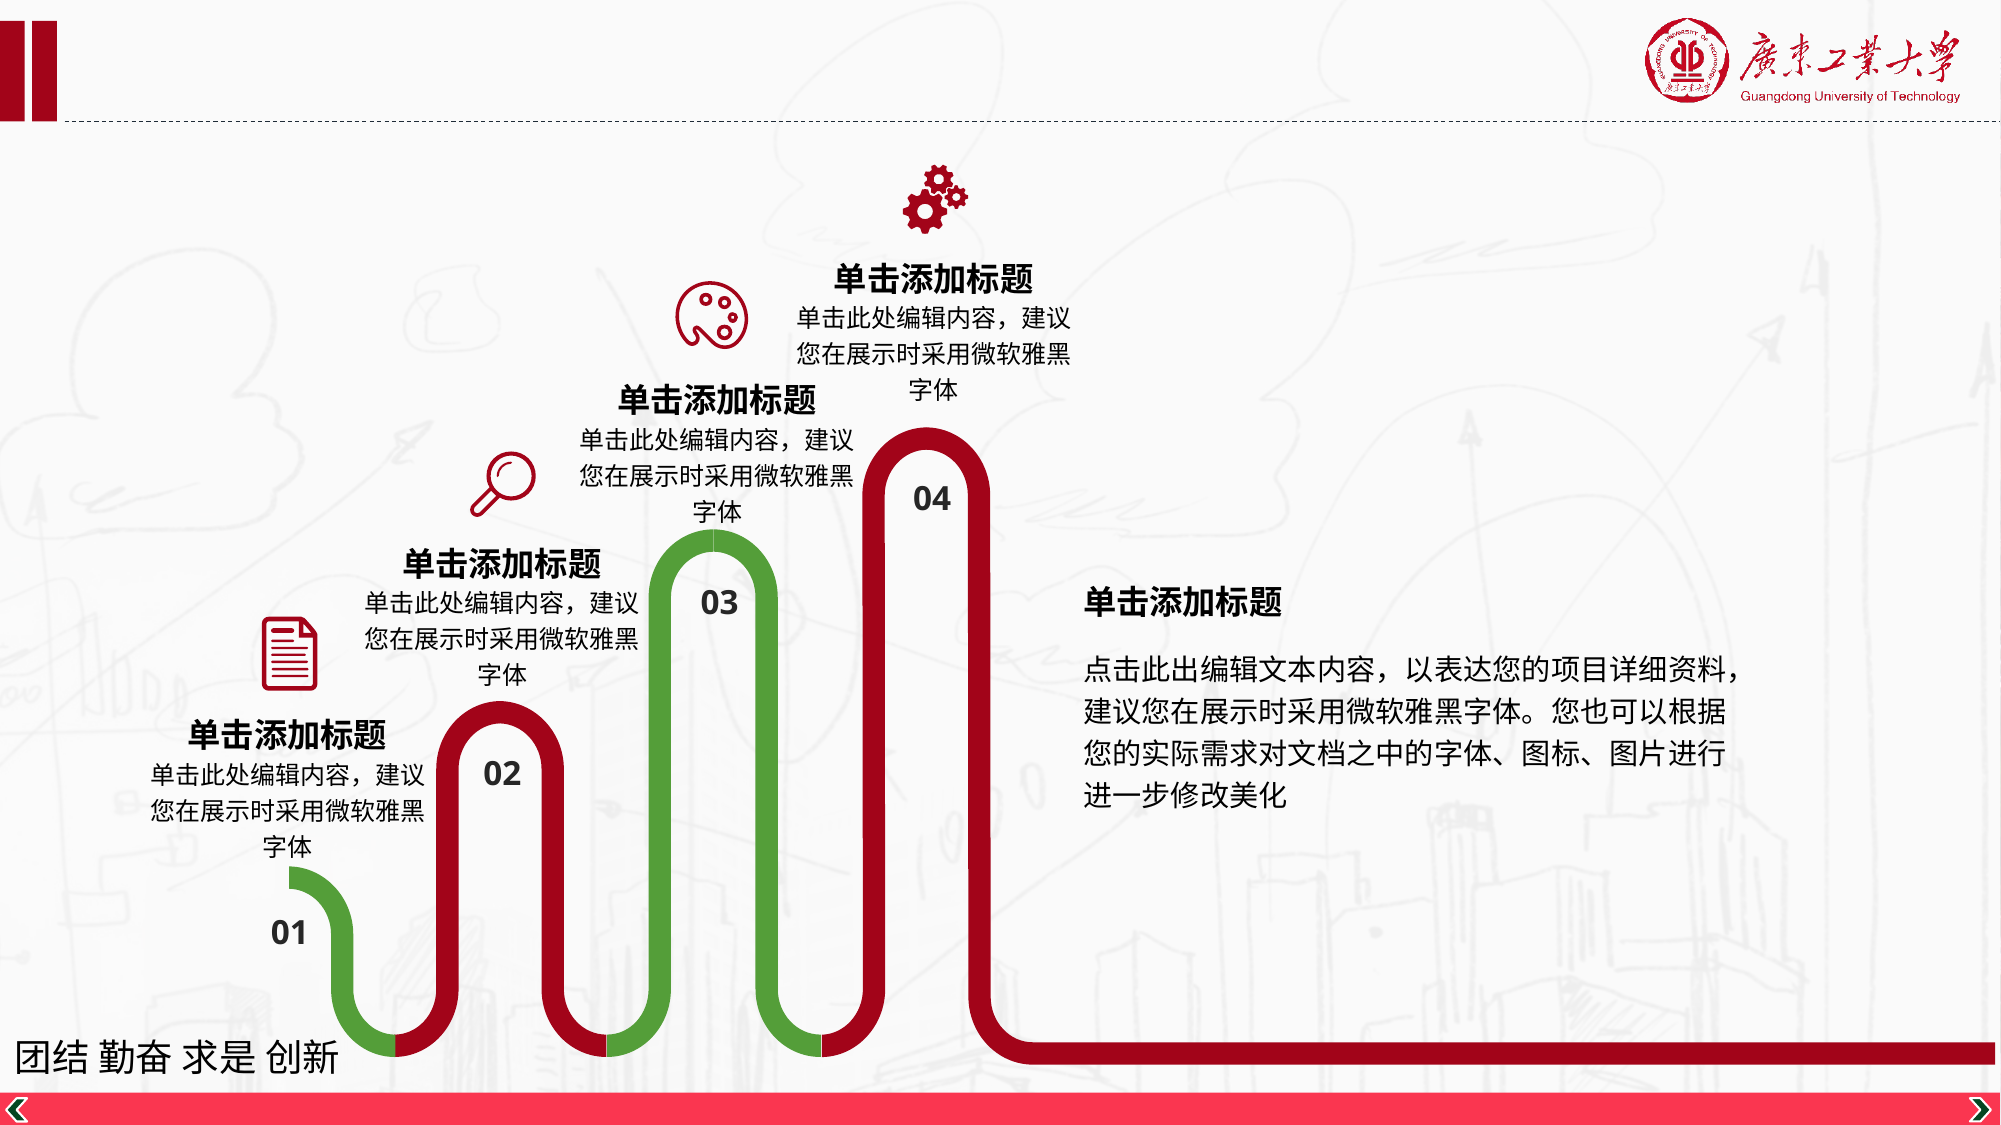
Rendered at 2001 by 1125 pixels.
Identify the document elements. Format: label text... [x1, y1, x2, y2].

text_box [727, 312, 739, 323]
text_box [607, 529, 714, 1057]
text_box [714, 529, 821, 1057]
text_box 03 [685, 574, 754, 629]
text_box [718, 296, 732, 310]
text_box [271, 674, 309, 678]
text_box [675, 281, 749, 350]
text_box 01 [256, 903, 324, 959]
text_box 单击此处编辑内容，建议您在展示时采用微软雅黑字体 [353, 581, 652, 690]
text_box 点击此出编辑文本内容，以表达您的项目详细资料，建议您在展示时采用微软雅黑字体。您也可以根据您的实际需求对文档之中的字体、图标、图片进行进一步修改美化 [1083, 644, 1749, 813]
text_box [271, 646, 309, 650]
text_box [699, 292, 713, 306]
text_box [271, 628, 295, 633]
text_box [271, 660, 309, 664]
text_box 单击添加标题 [784, 250, 1084, 296]
text_box [271, 667, 309, 671]
text_box [289, 866, 396, 1058]
text_box [924, 164, 954, 194]
text_box 单击此处编辑内容，建议您在展示时采用微软雅黑字体 [568, 418, 867, 527]
text_box 单击此处编辑内容，建议您在展示时采用微软雅黑字体 [784, 296, 1084, 405]
text_box [470, 451, 536, 517]
text_box 单击添加标题 [138, 706, 437, 753]
text_box [261, 616, 318, 691]
text_box 02 [468, 744, 537, 800]
picture [1645, 18, 1960, 103]
text_box 单击添加标题 [567, 371, 867, 420]
text_box [499, 701, 607, 1057]
text_box [716, 324, 733, 341]
text_box [902, 189, 948, 234]
text_box 04 [898, 469, 966, 524]
text_box [944, 185, 969, 209]
text_box 单击添加标题 [1083, 573, 1296, 622]
text_box [496, 461, 513, 478]
text_box [927, 427, 1996, 1065]
text_box [271, 639, 295, 643]
text_box 单击添加标题 [352, 534, 652, 583]
text_box [396, 701, 499, 1057]
text_box [821, 427, 927, 1058]
text_box 单击此处编辑内容，建议您在展示时采用微软雅黑字体 [138, 753, 438, 862]
